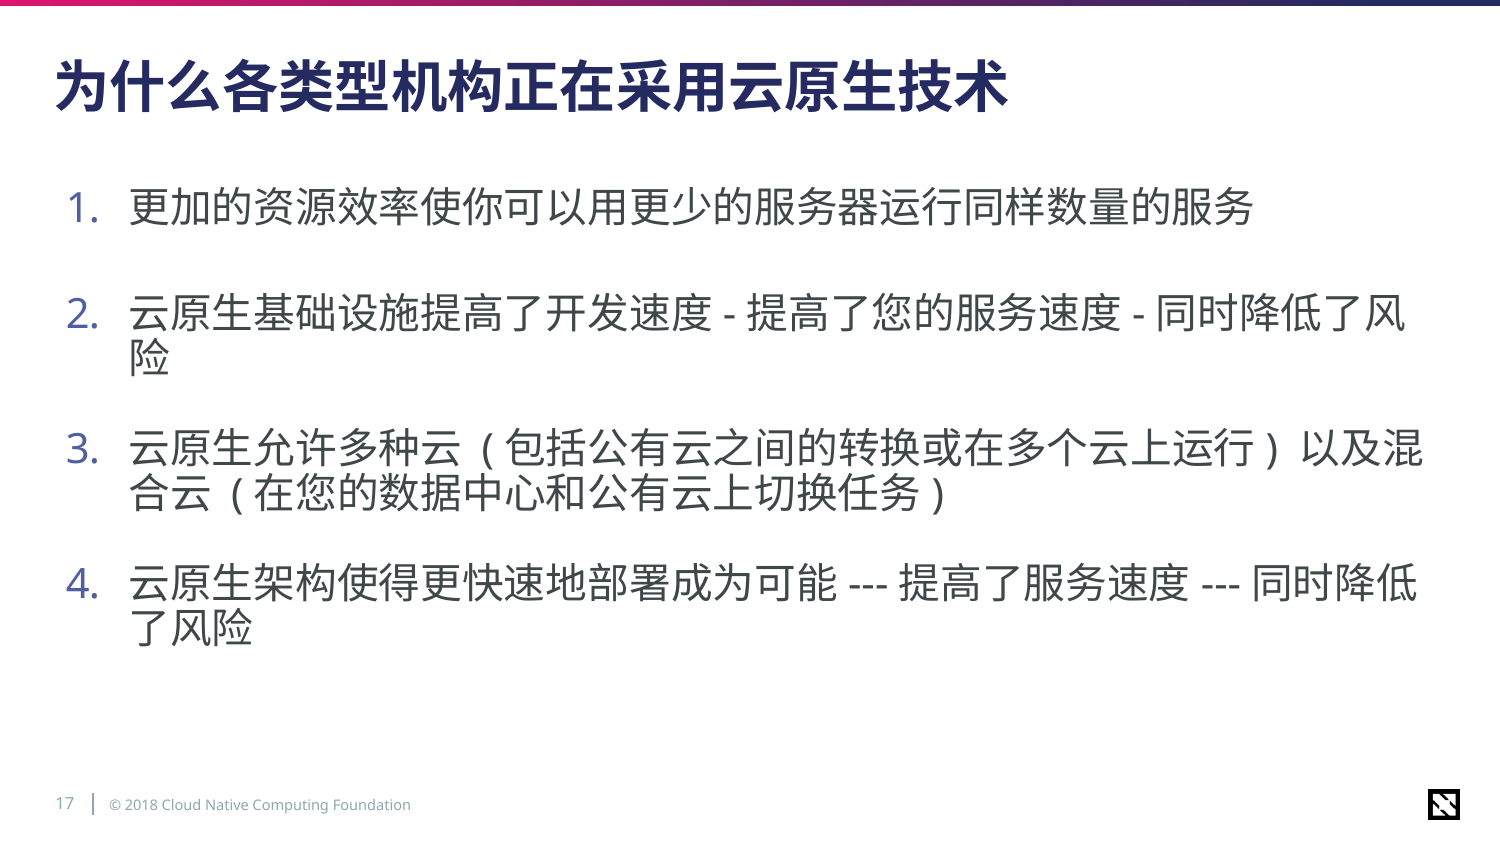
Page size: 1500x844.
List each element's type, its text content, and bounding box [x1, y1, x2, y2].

picture [1428, 789, 1460, 820]
list 更加的资源效率使你可以用更少的服务器运行同样数量的服务 云原生基础设施提高了开发速度-提高了您的服务速度-同时降低了风险 云原生允许多种云 (包括公有云之间的转换或在多个云上运行) 以及混合云 (在您的数据中心和公有云上切换任务) 云原生架构使得更快速地部署成为可能---提高了服务速度---同时降低了风险 [42, 174, 1458, 768]
title 为什么各类型机构正在采用云原生技术 [42, 52, 1458, 126]
